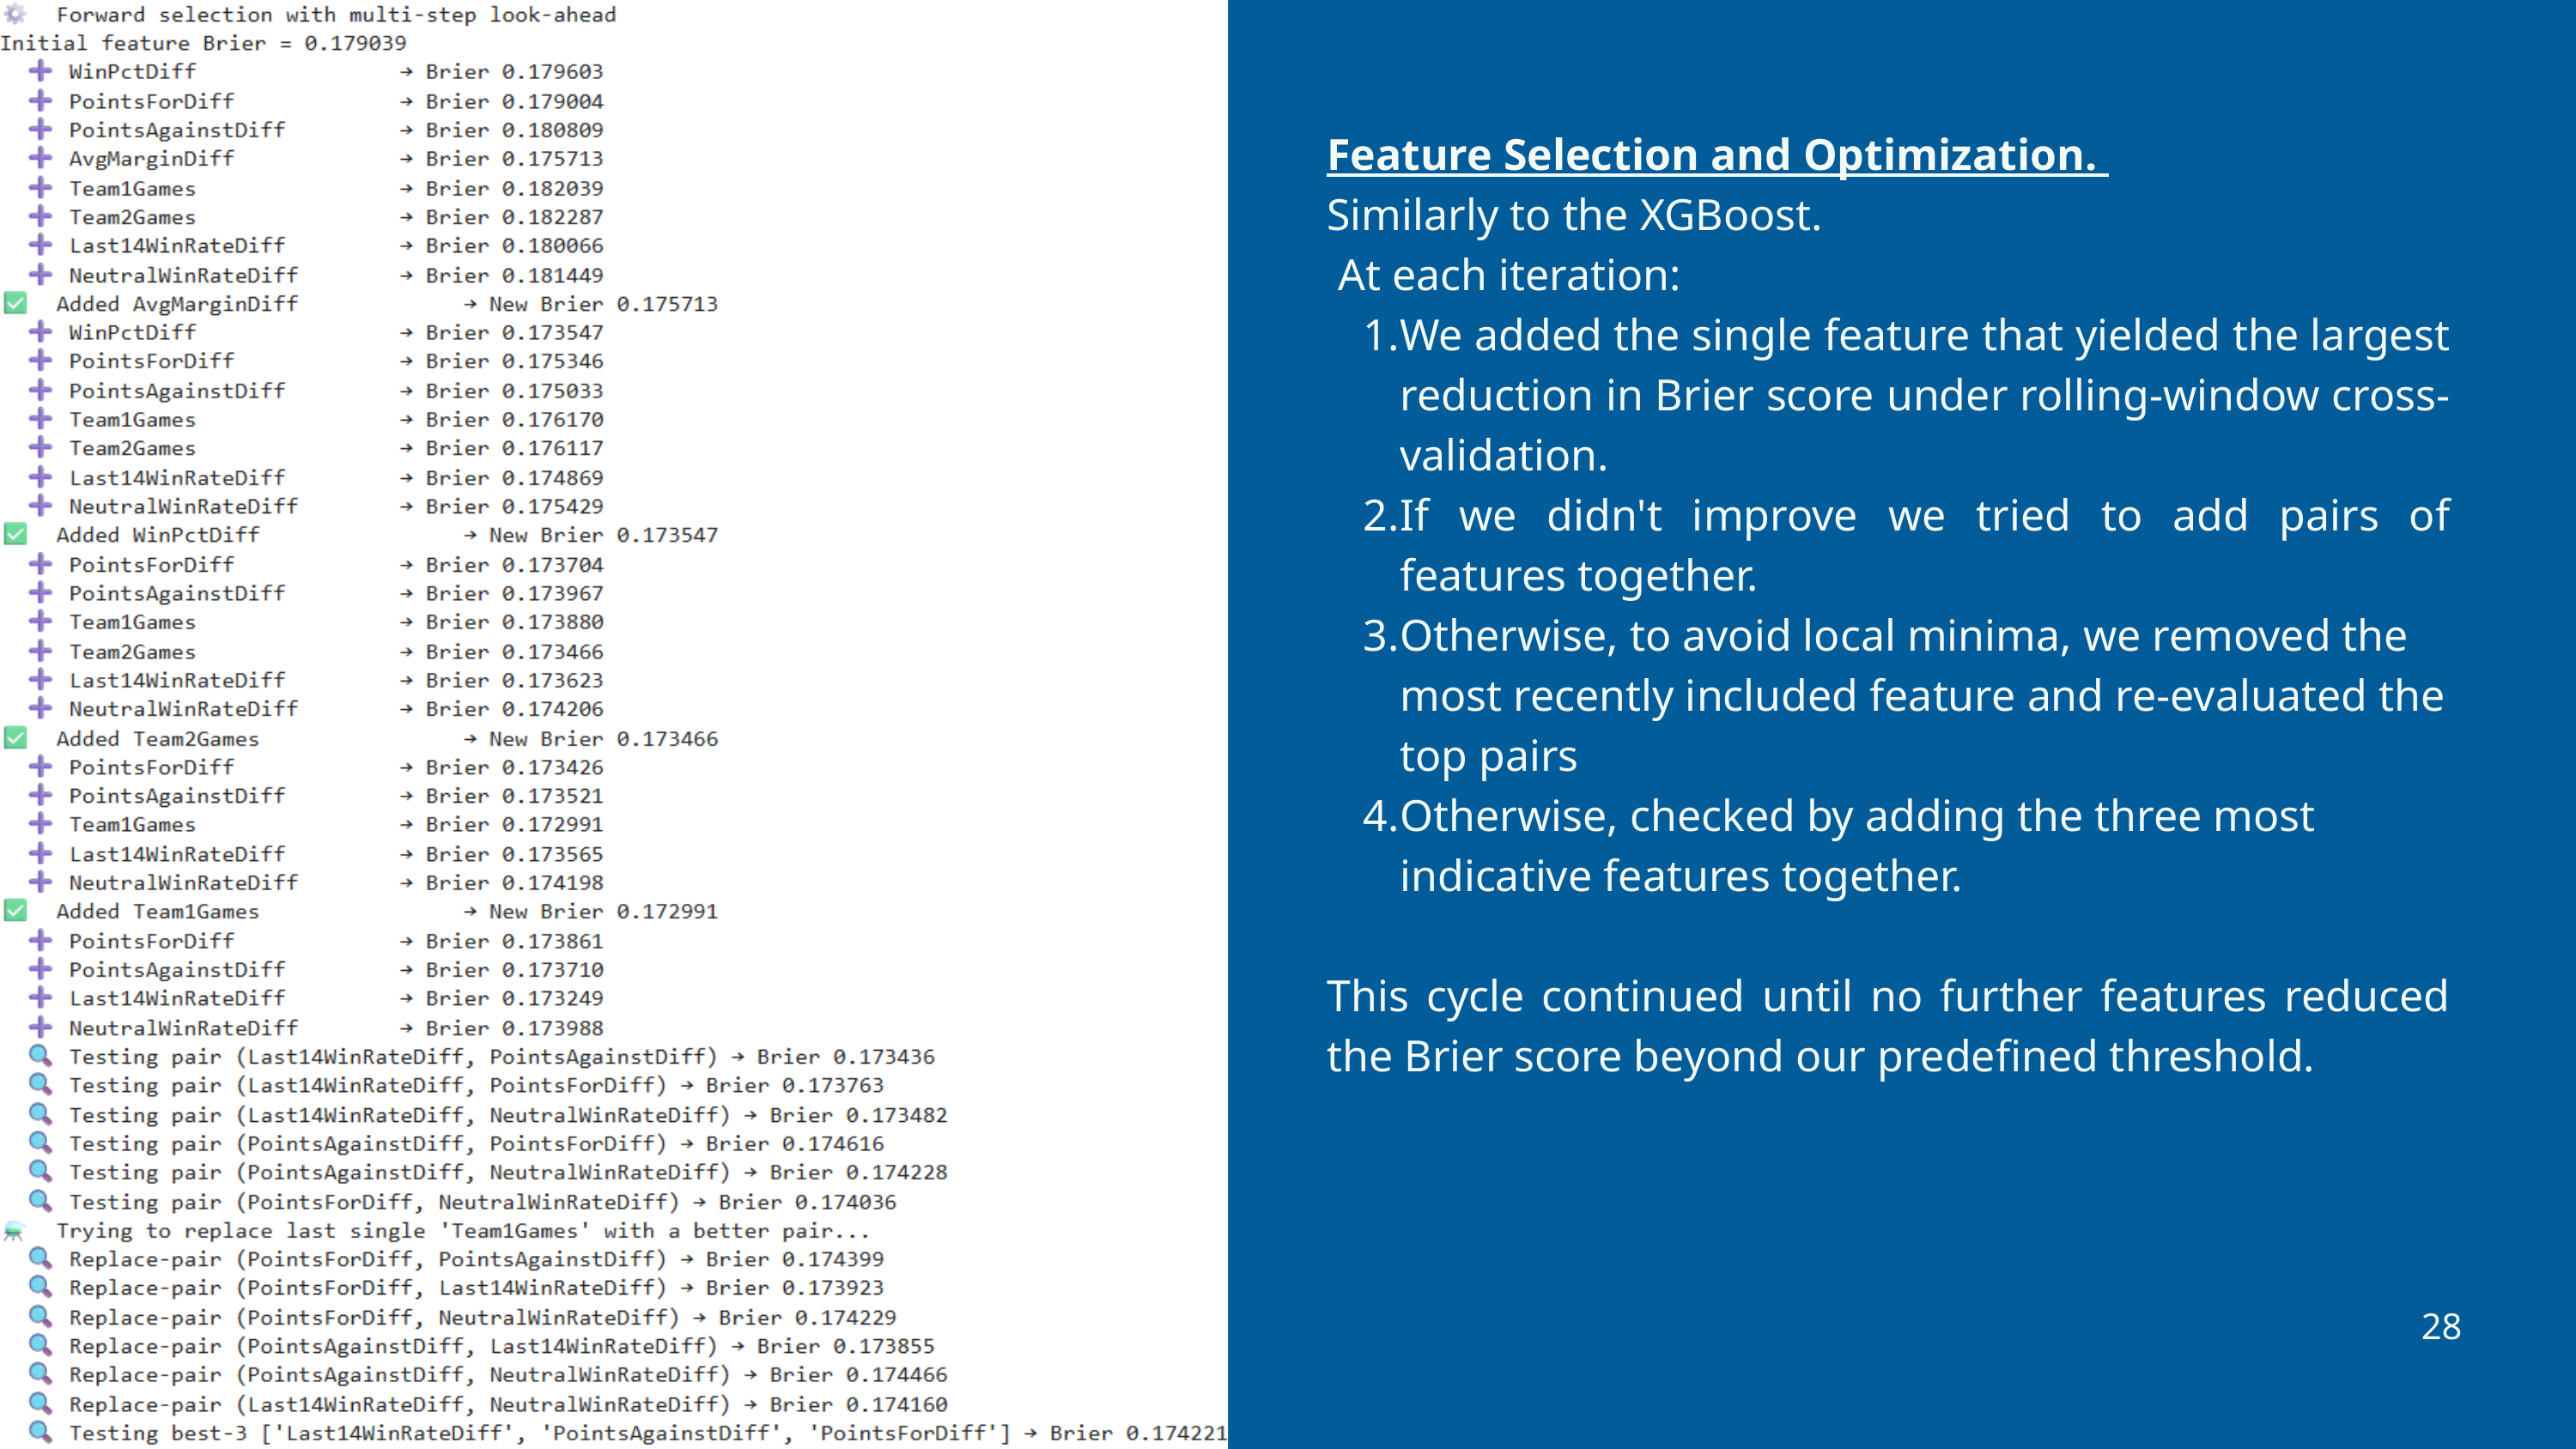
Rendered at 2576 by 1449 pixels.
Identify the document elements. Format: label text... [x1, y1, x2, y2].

text_box Feature Selection and Optimization. Similarly to the XGBoost. At each iteration: We added the single feature that yielded the largest reduction in Brier score under rolling-window cross-validation. If we didn't improve we tried to add pairs of features together. Otherwise, to avoid local minima, we removed the most recently included feature and re-evaluated the top pairs Otherwise, checked by adding the three most indicative features together. This cycle continued until no further features reduced the Brier score beyond our predefined threshold. [1327, 118, 2451, 1081]
text_box [0, 0, 1229, 1449]
text_box 28 [2421, 1296, 2463, 1348]
